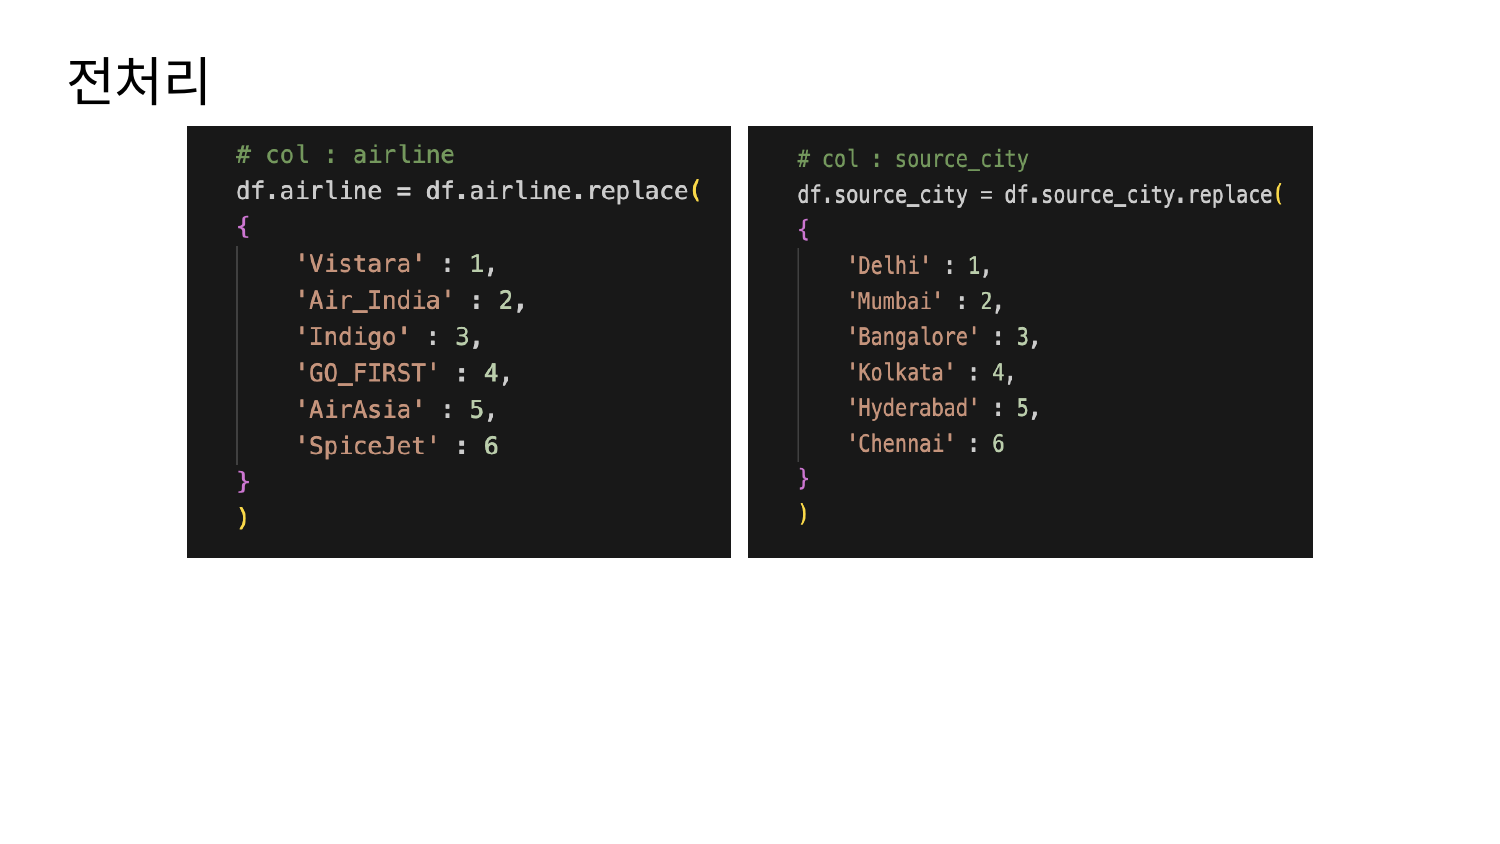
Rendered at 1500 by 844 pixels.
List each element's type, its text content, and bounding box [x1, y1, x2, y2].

picture [187, 126, 731, 558]
title 전처리 [51, 33, 1449, 127]
picture [748, 126, 1313, 558]
